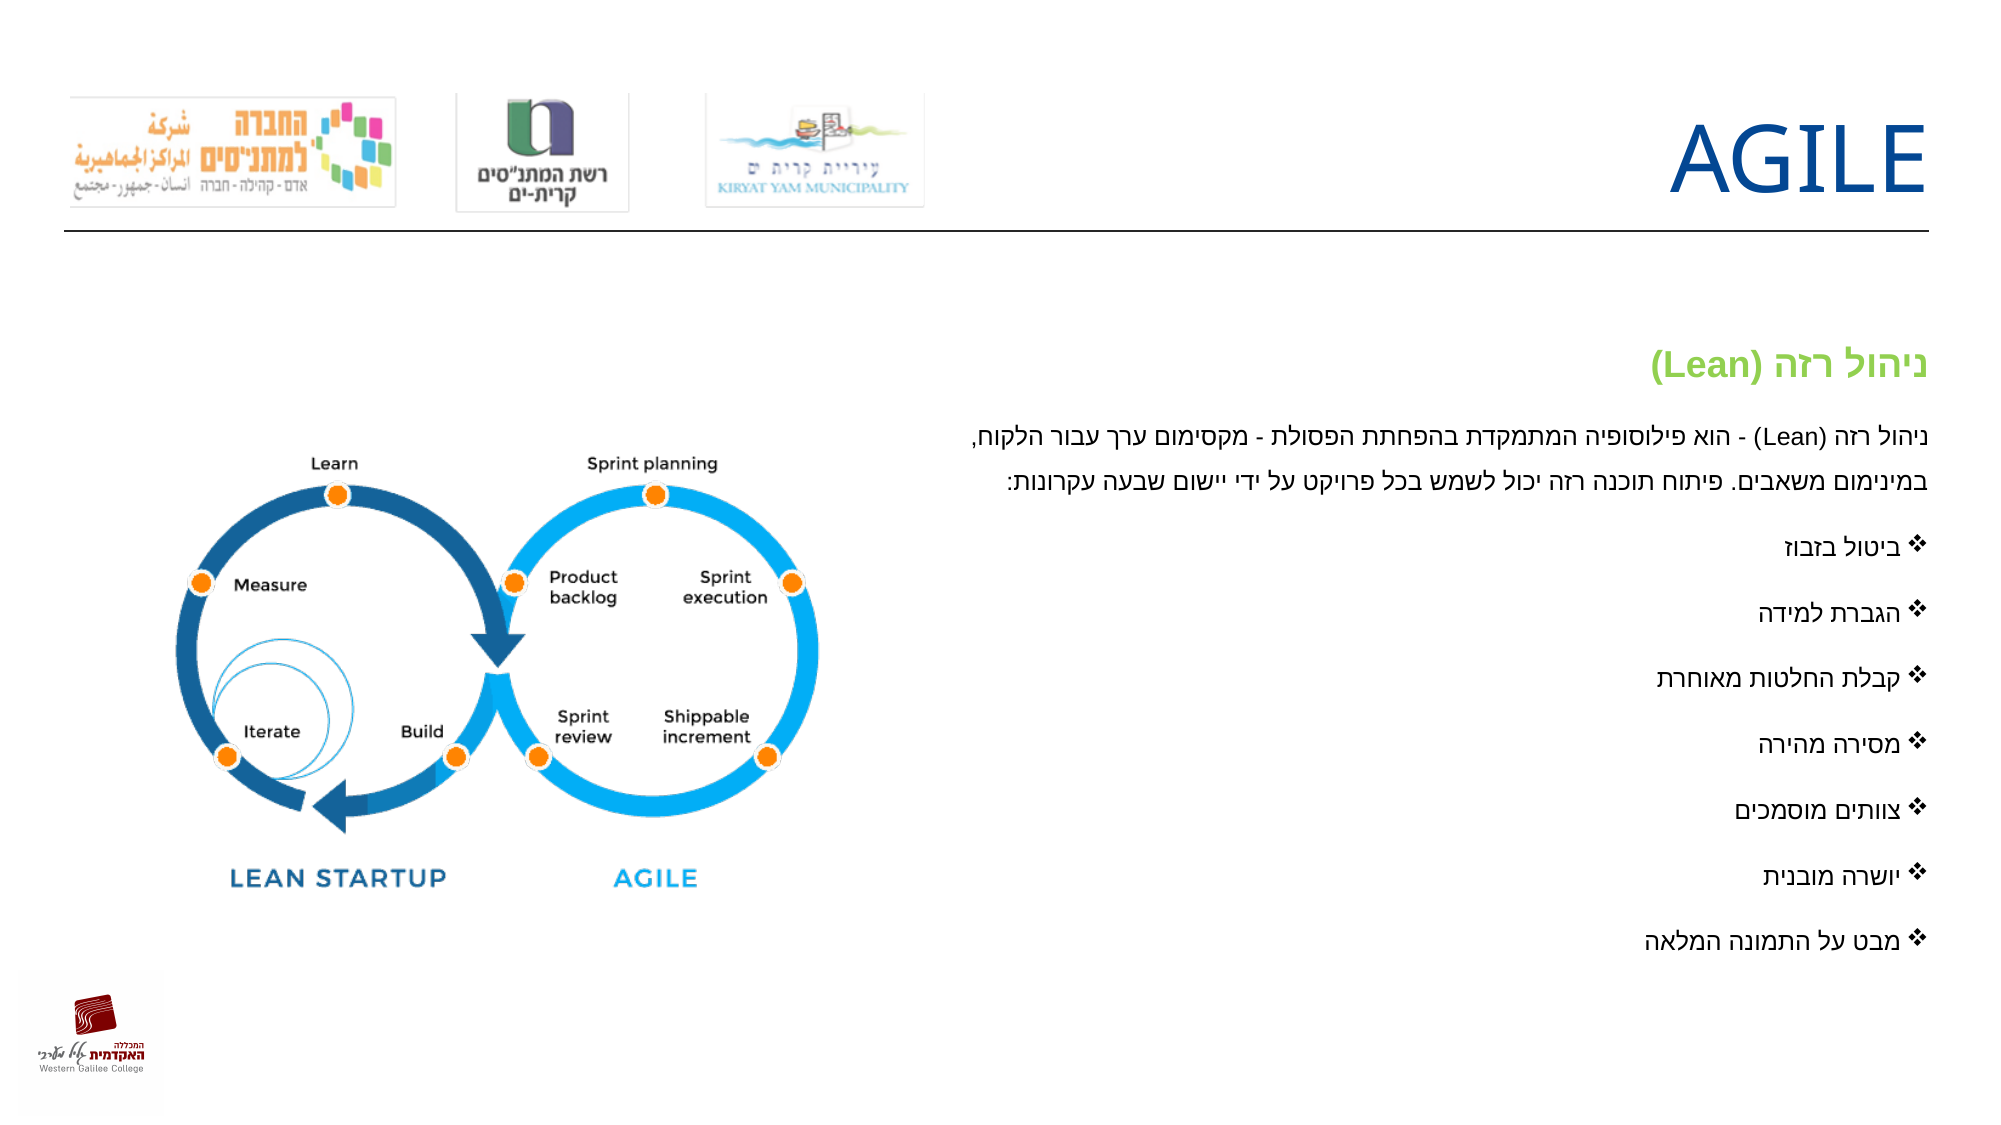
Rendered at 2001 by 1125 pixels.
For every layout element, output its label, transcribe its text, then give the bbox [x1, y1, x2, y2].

text_box ניהול רזה (Lean) ניהול רזה (Lean) - הוא פילוסופיה המתמקדת בהפחתת הפסולת - מקסימום ערך עבור הלקוח, במינימום משאבים. פיתוח תוכנה רזה יכול לשמש בכל פרויקט על ידי יישום שבעה עקרונות: ביטול בזבוז הגברת למידה קבלת החלטות מאוחרת מסירה מהירה צוותים מוסמכים יושרה מובנית מבט על התמונה המלאה [924, 309, 1930, 1043]
picture [120, 396, 874, 956]
picture [70, 93, 925, 213]
picture [18, 970, 164, 1116]
title Agile [64, 55, 1930, 221]
